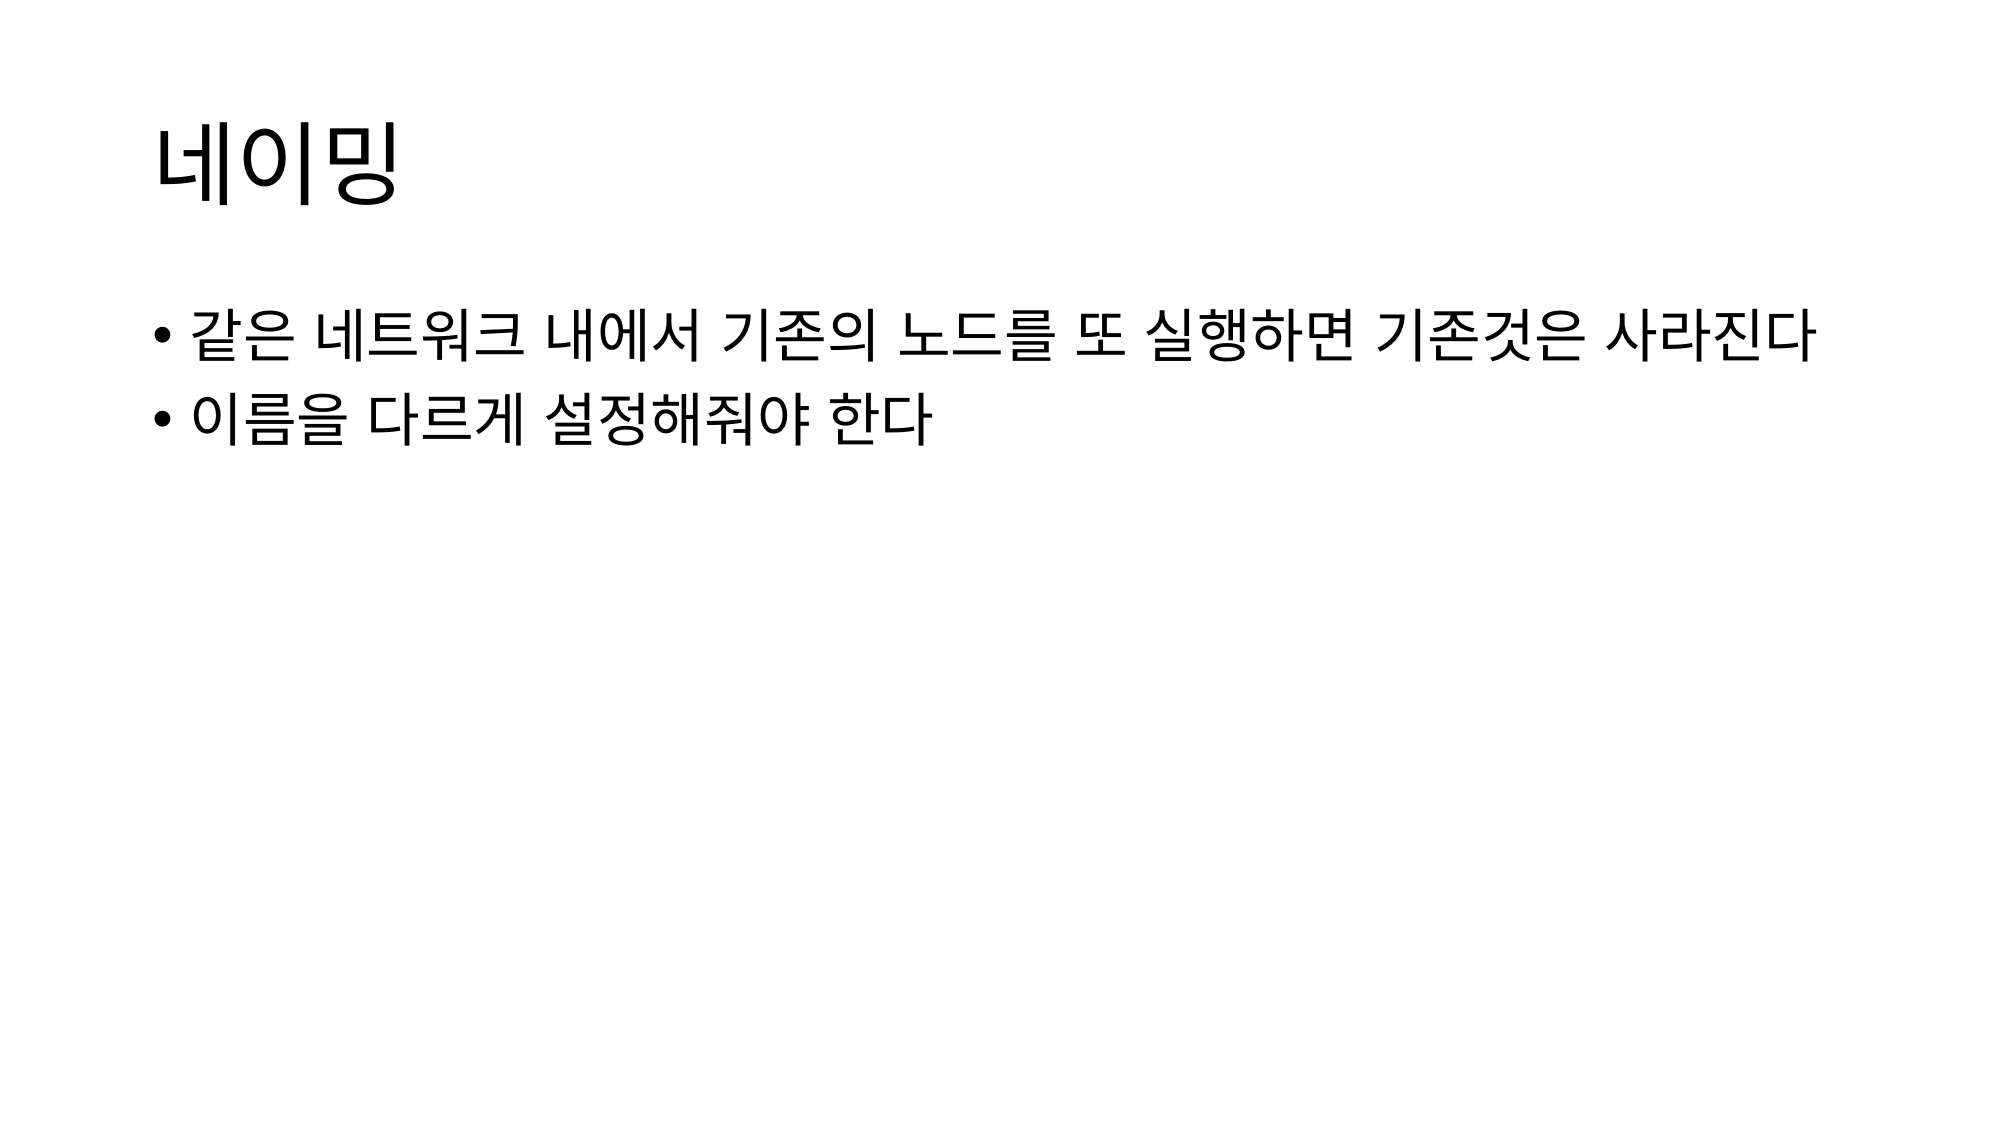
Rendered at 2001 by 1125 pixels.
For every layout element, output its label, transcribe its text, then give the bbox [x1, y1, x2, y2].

title 네이밍 [137, 59, 1863, 278]
list 같은 네트워크 내에서 기존의 노드를 또 실행하면 기존것은 사라진다 이름을 다르게 설정해줘야 한다 [137, 299, 1863, 1014]
